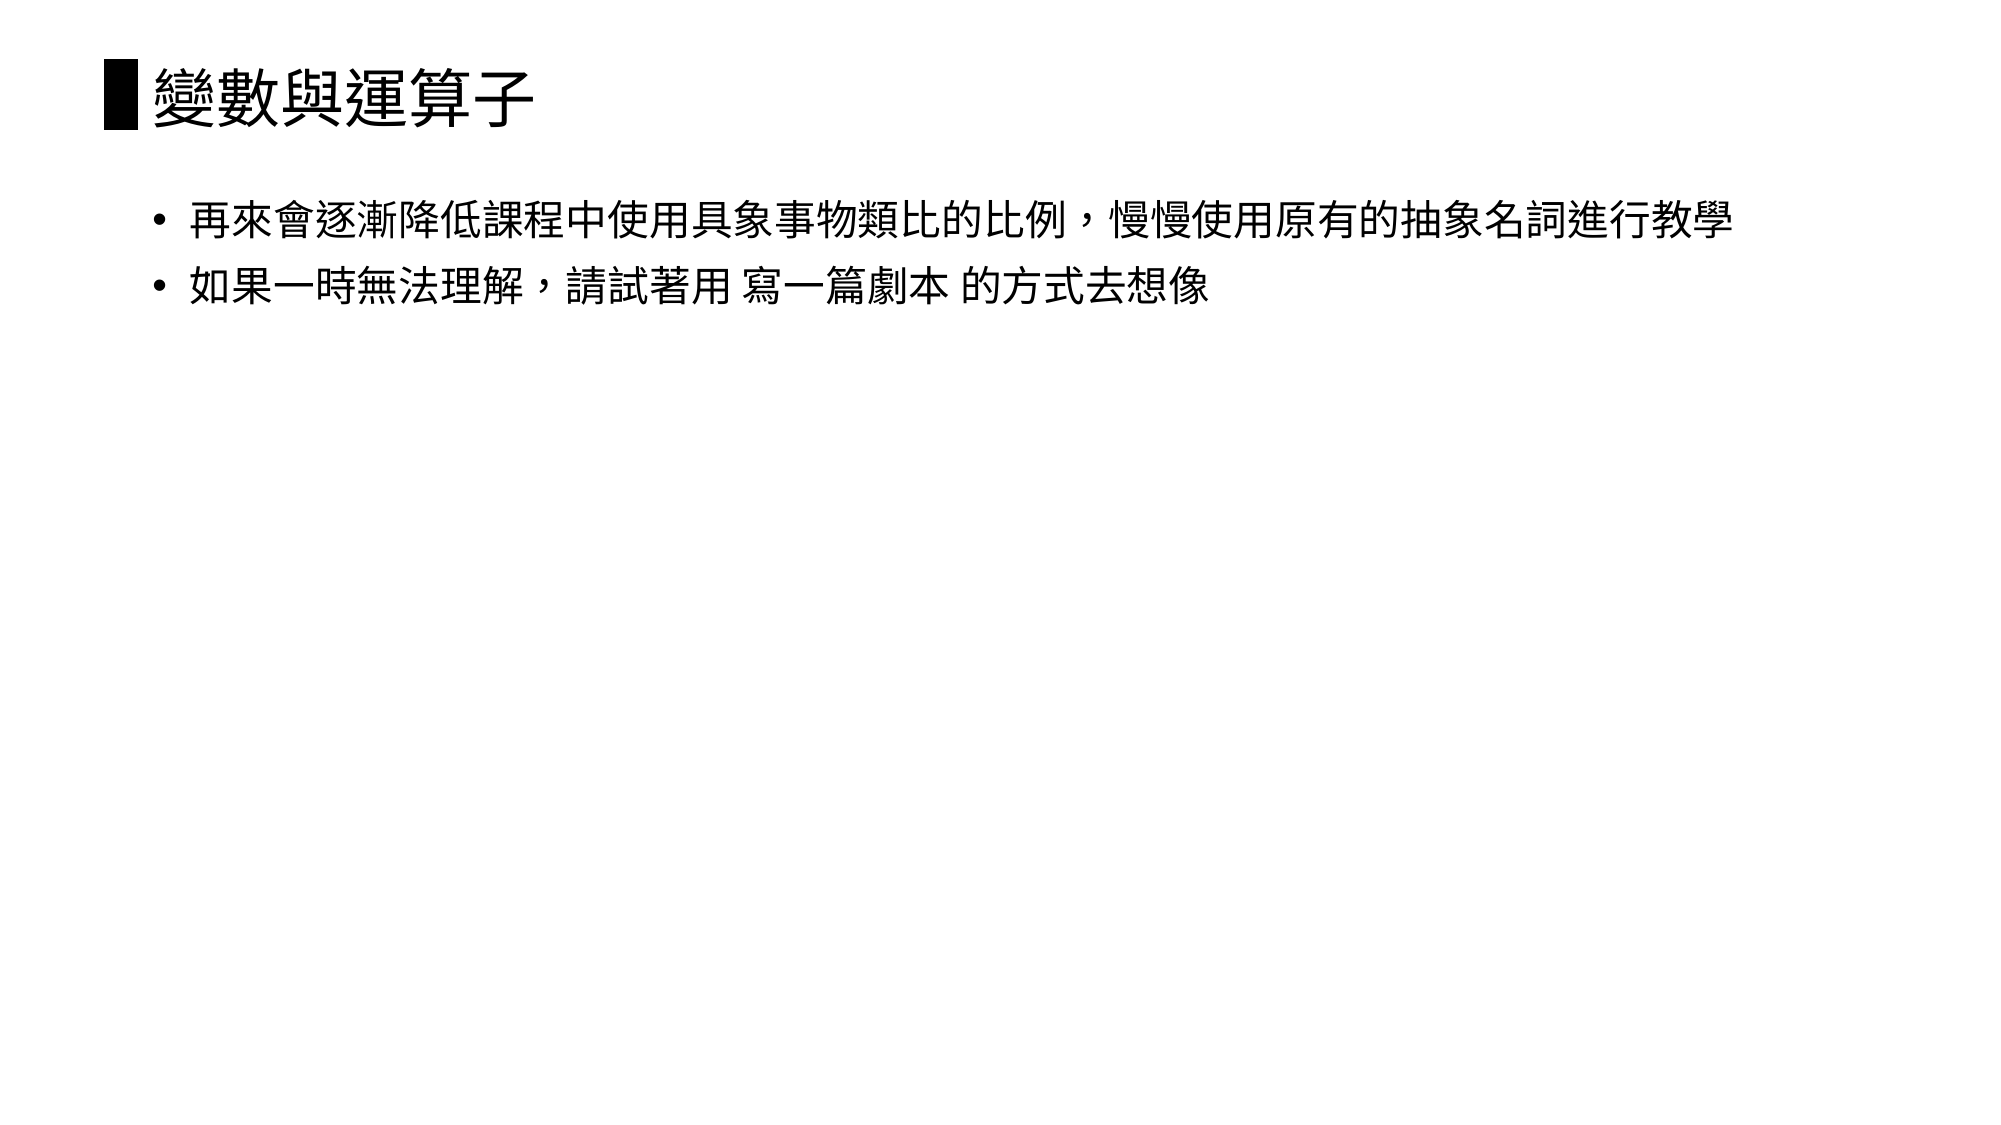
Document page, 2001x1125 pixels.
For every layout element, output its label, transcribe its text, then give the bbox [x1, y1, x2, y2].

title 變數與運算子 [137, 59, 1863, 145]
list 再來會逐漸降低課程中使用具象事物類比的比例，慢慢使用原有的抽象名詞進行教學 如果一時無法理解，請試著用 寫一篇劇本 的方式去想像 [137, 191, 1863, 1014]
